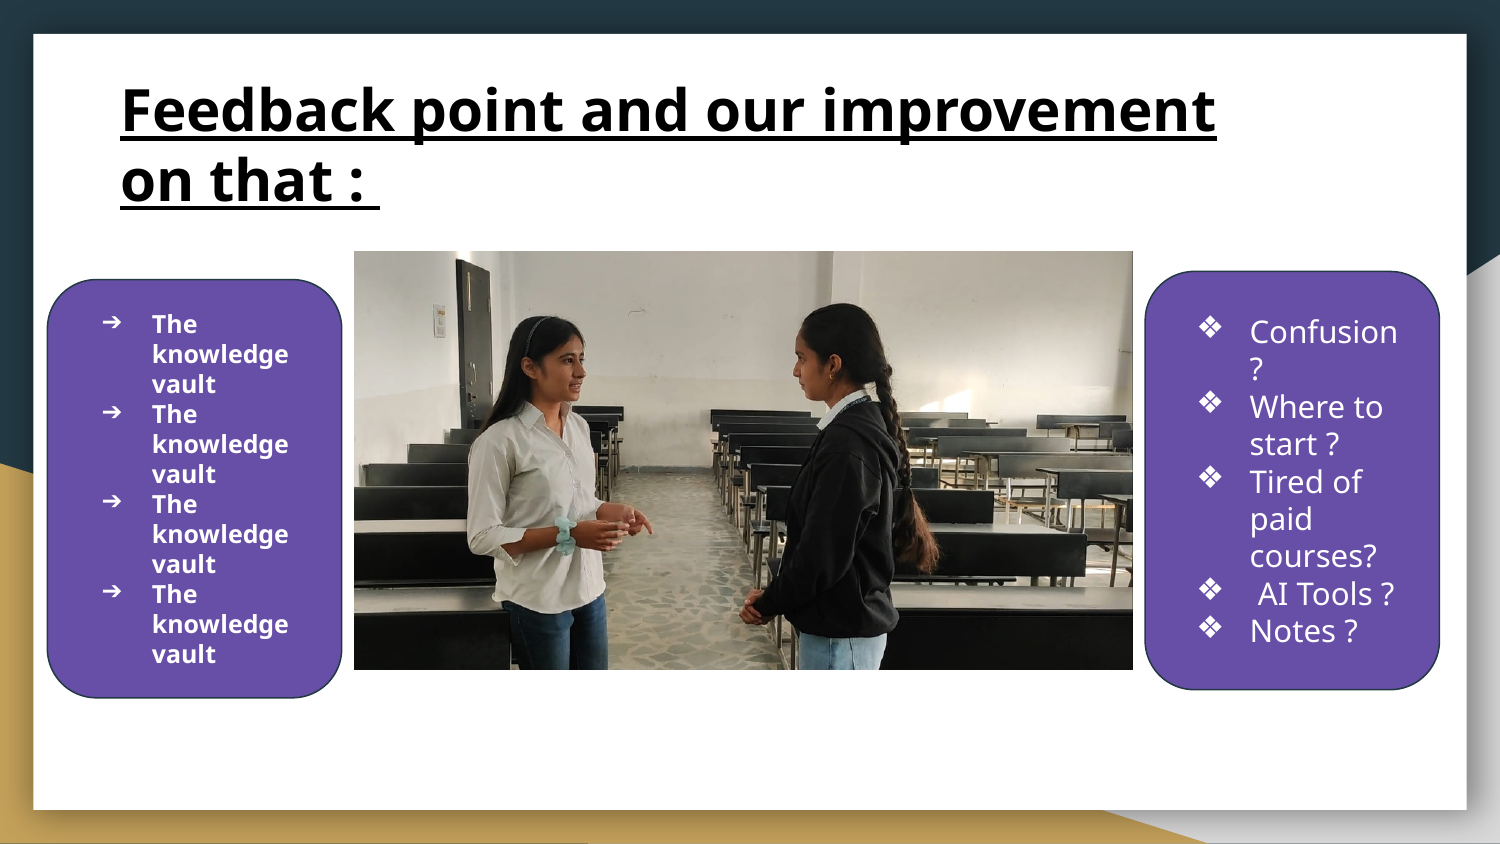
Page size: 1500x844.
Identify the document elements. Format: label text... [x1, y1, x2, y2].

text_box The knowledge vault The knowledge vault The knowledge vault The knowledge vault [47, 279, 342, 698]
text_box Confusion? Where to start ? Tired of paid courses? AI Tools ? Notes ? [1145, 271, 1440, 690]
picture [354, 251, 1133, 670]
title Feedback point and our improvement on that : [104, 58, 1271, 176]
